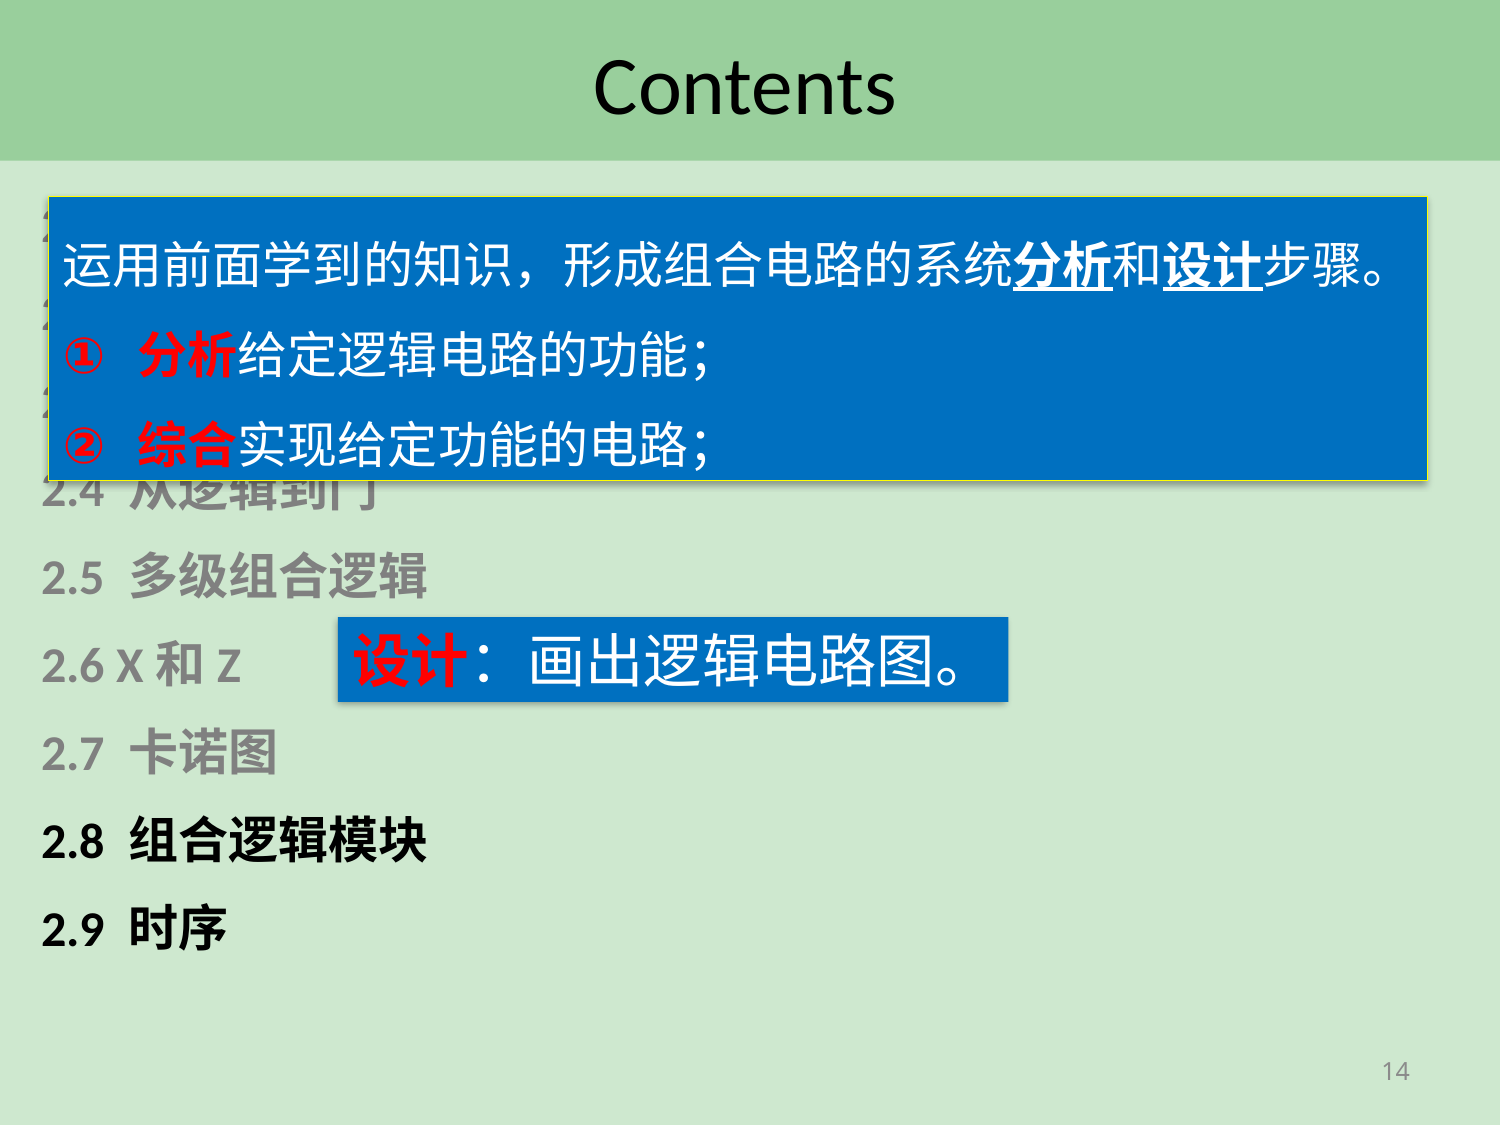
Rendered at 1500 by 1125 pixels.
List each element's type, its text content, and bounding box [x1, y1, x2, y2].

text_box 运用前面学到的知识，形成组合电路的系统分析和设计步骤。 分析给定逻辑电路的功能； 综合实现给定功能的电路； [48, 196, 1428, 481]
text_box 设计：画出逻辑电路图。 [337, 617, 1009, 702]
text_box 2.1 引言 2.2 布尔表达式 2.3 布尔代数 2.4 从逻辑到门 2.5 多级组合逻辑 2.6 X和Z 2.7 卡诺图 2.8 组合逻辑模块 2.9 时序 [26, 167, 1367, 1108]
slide_number 14 [1187, 1042, 1425, 1103]
title Contents [52, 16, 1438, 146]
